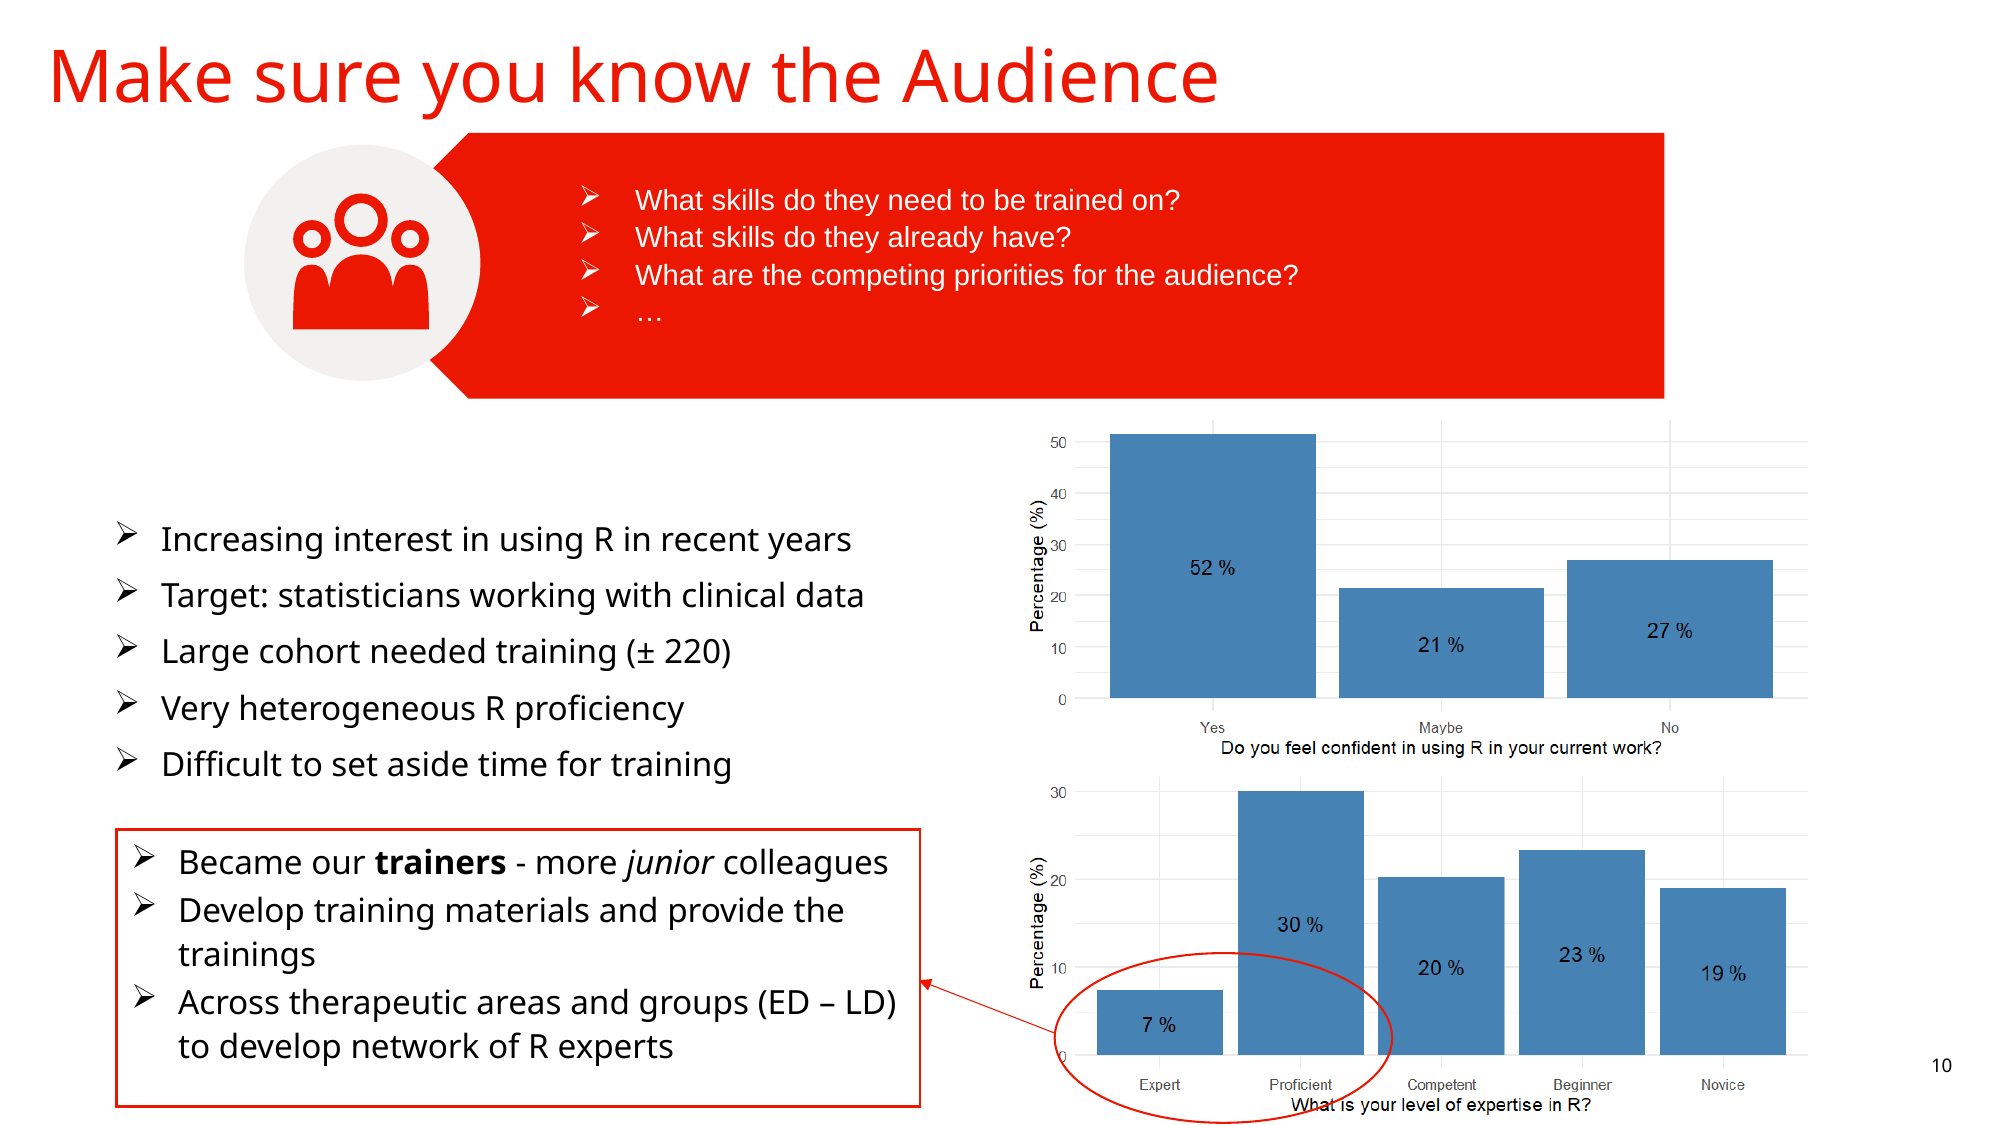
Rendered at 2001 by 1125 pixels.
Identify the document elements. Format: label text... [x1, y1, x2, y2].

text_box [391, 220, 429, 258]
text_box [293, 254, 429, 330]
title Make sure you know the Audience [47, 43, 1527, 120]
text_box [243, 143, 482, 382]
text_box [918, 980, 1055, 1034]
picture [1019, 768, 1817, 1123]
slide_number 10 [1899, 1052, 1953, 1078]
text_box Became our trainers - more junior colleagues Develop training materials and provide the trainings Across therapeutic areas and groups (ED – LD) to develop network of R experts [115, 828, 921, 1108]
picture [1019, 411, 1817, 766]
text_box What skills do they need to be trained on? What skills do they already have? What are the competing priorities for the audience? … [503, 144, 1641, 373]
text_box [334, 193, 388, 247]
text_box [293, 220, 331, 258]
text_box [430, 131, 1666, 400]
text_box Increasing interest in using R in recent years Target: statisticians working with clinical data Large cohort needed training (± 220) Very heterogeneous R proficiency Difficult to set aside time for training [99, 506, 1089, 1033]
